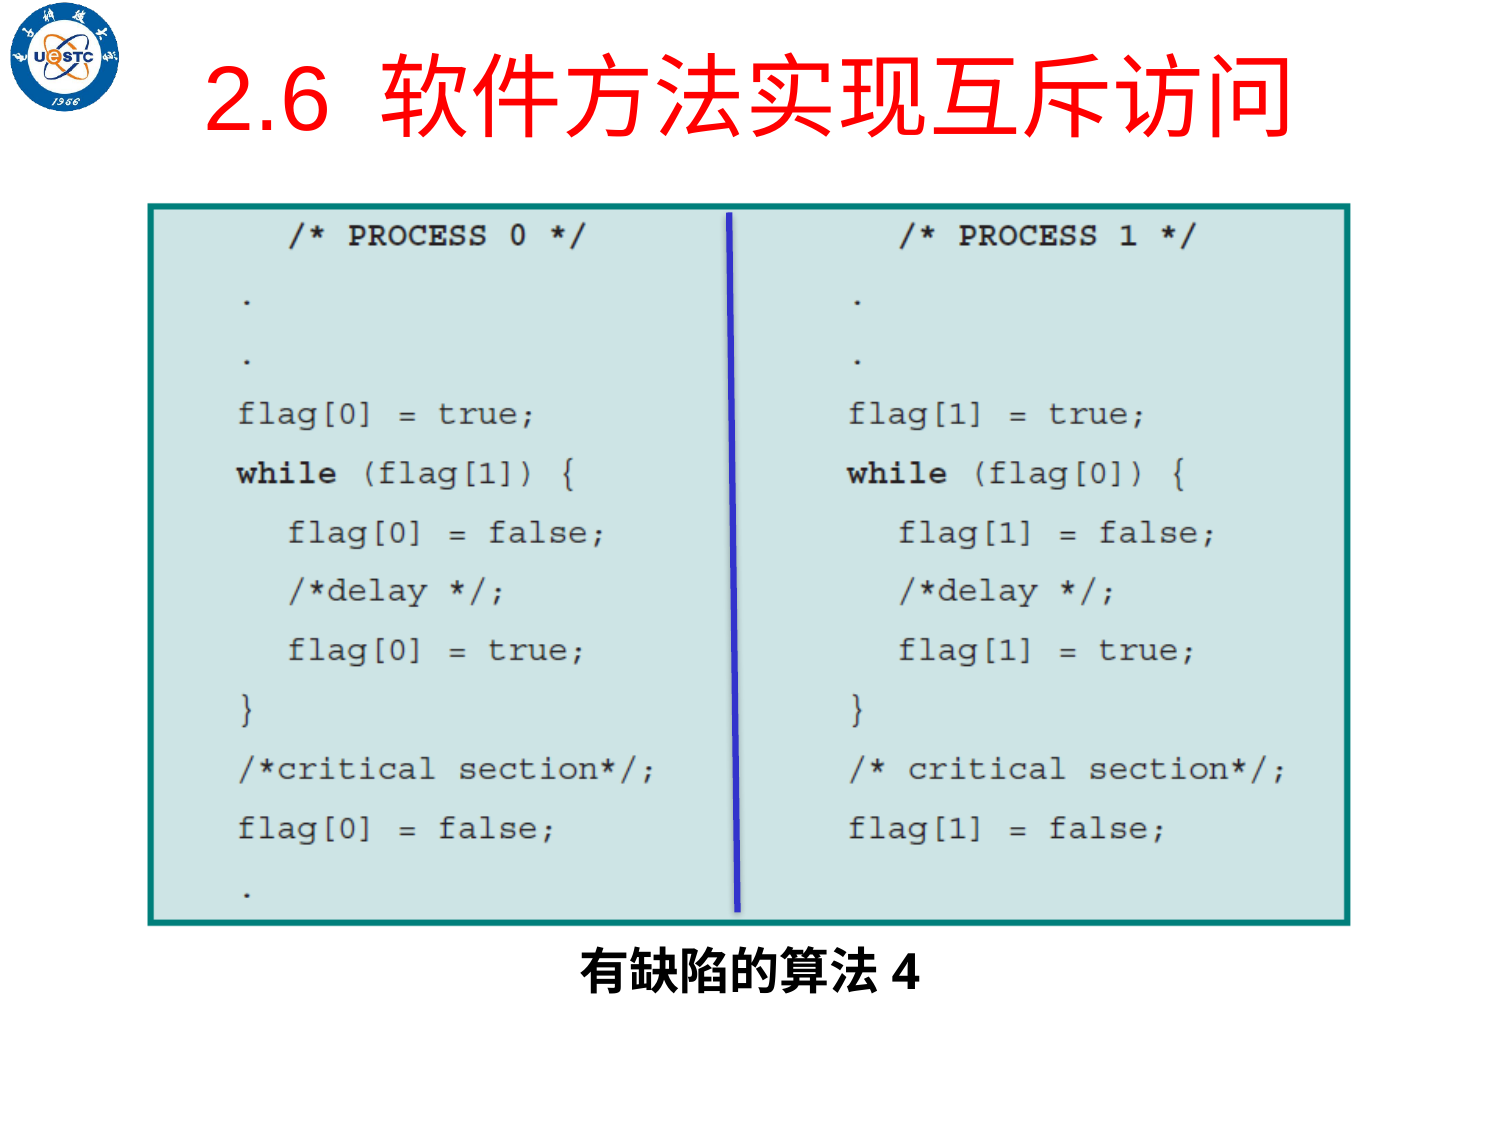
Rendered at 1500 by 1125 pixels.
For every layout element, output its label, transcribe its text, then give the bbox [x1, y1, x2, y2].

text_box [728, 212, 738, 913]
title 2.6 软件方法实现互斥访问 [0, 0, 1500, 188]
picture [140, 191, 1360, 934]
text_box 有缺陷的算法4 [564, 941, 935, 1007]
